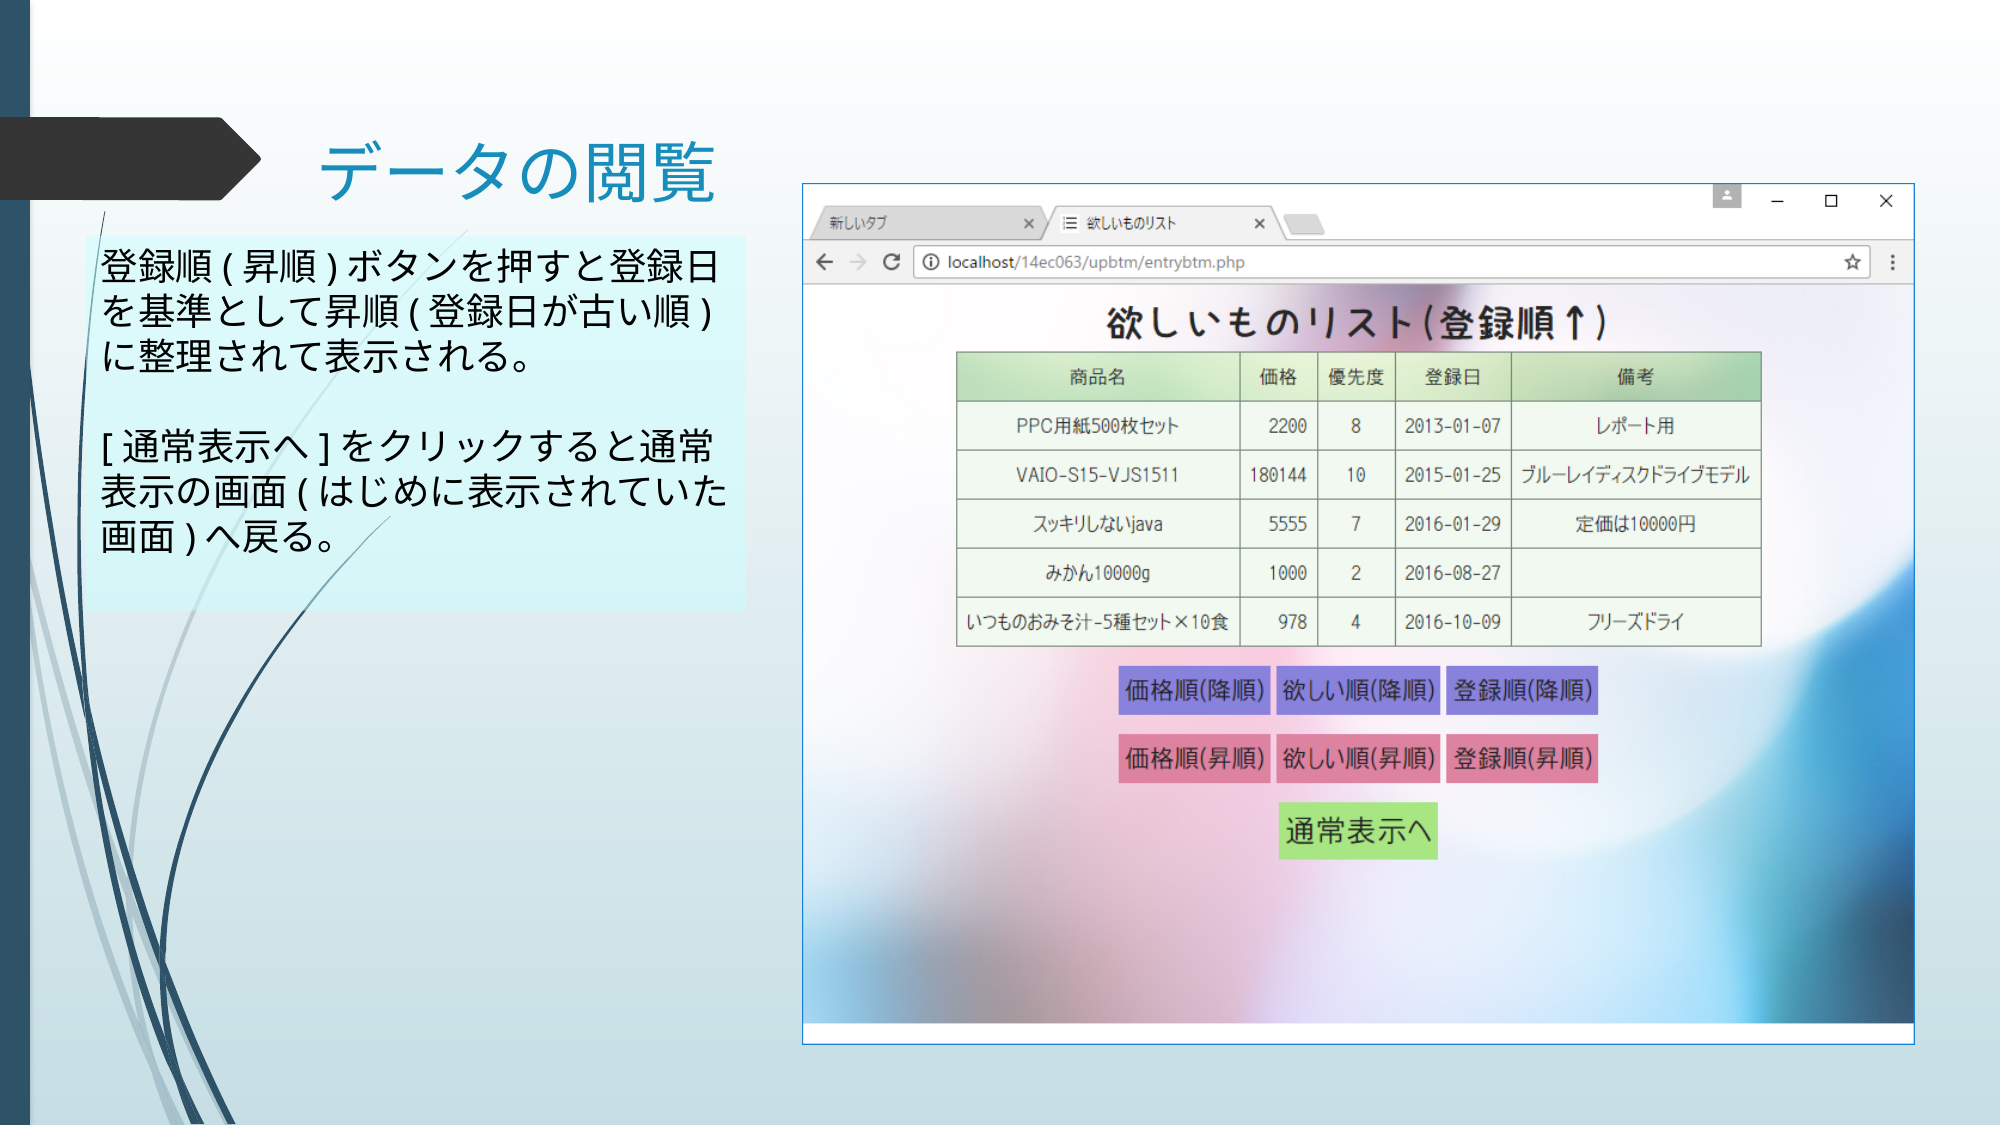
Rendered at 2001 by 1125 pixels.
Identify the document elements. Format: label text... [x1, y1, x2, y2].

picture [802, 183, 1915, 1045]
text_box 登録順(昇順)ボタンを押すと登録日を基準として昇順(登録日が古い順)に整理されて表示される。 [通常表示へ]をクリックすると通常表示の画面(はじめに表示されていた画面)へ戻る。 [86, 235, 746, 611]
text_box データの閲覧 [301, 123, 1764, 334]
